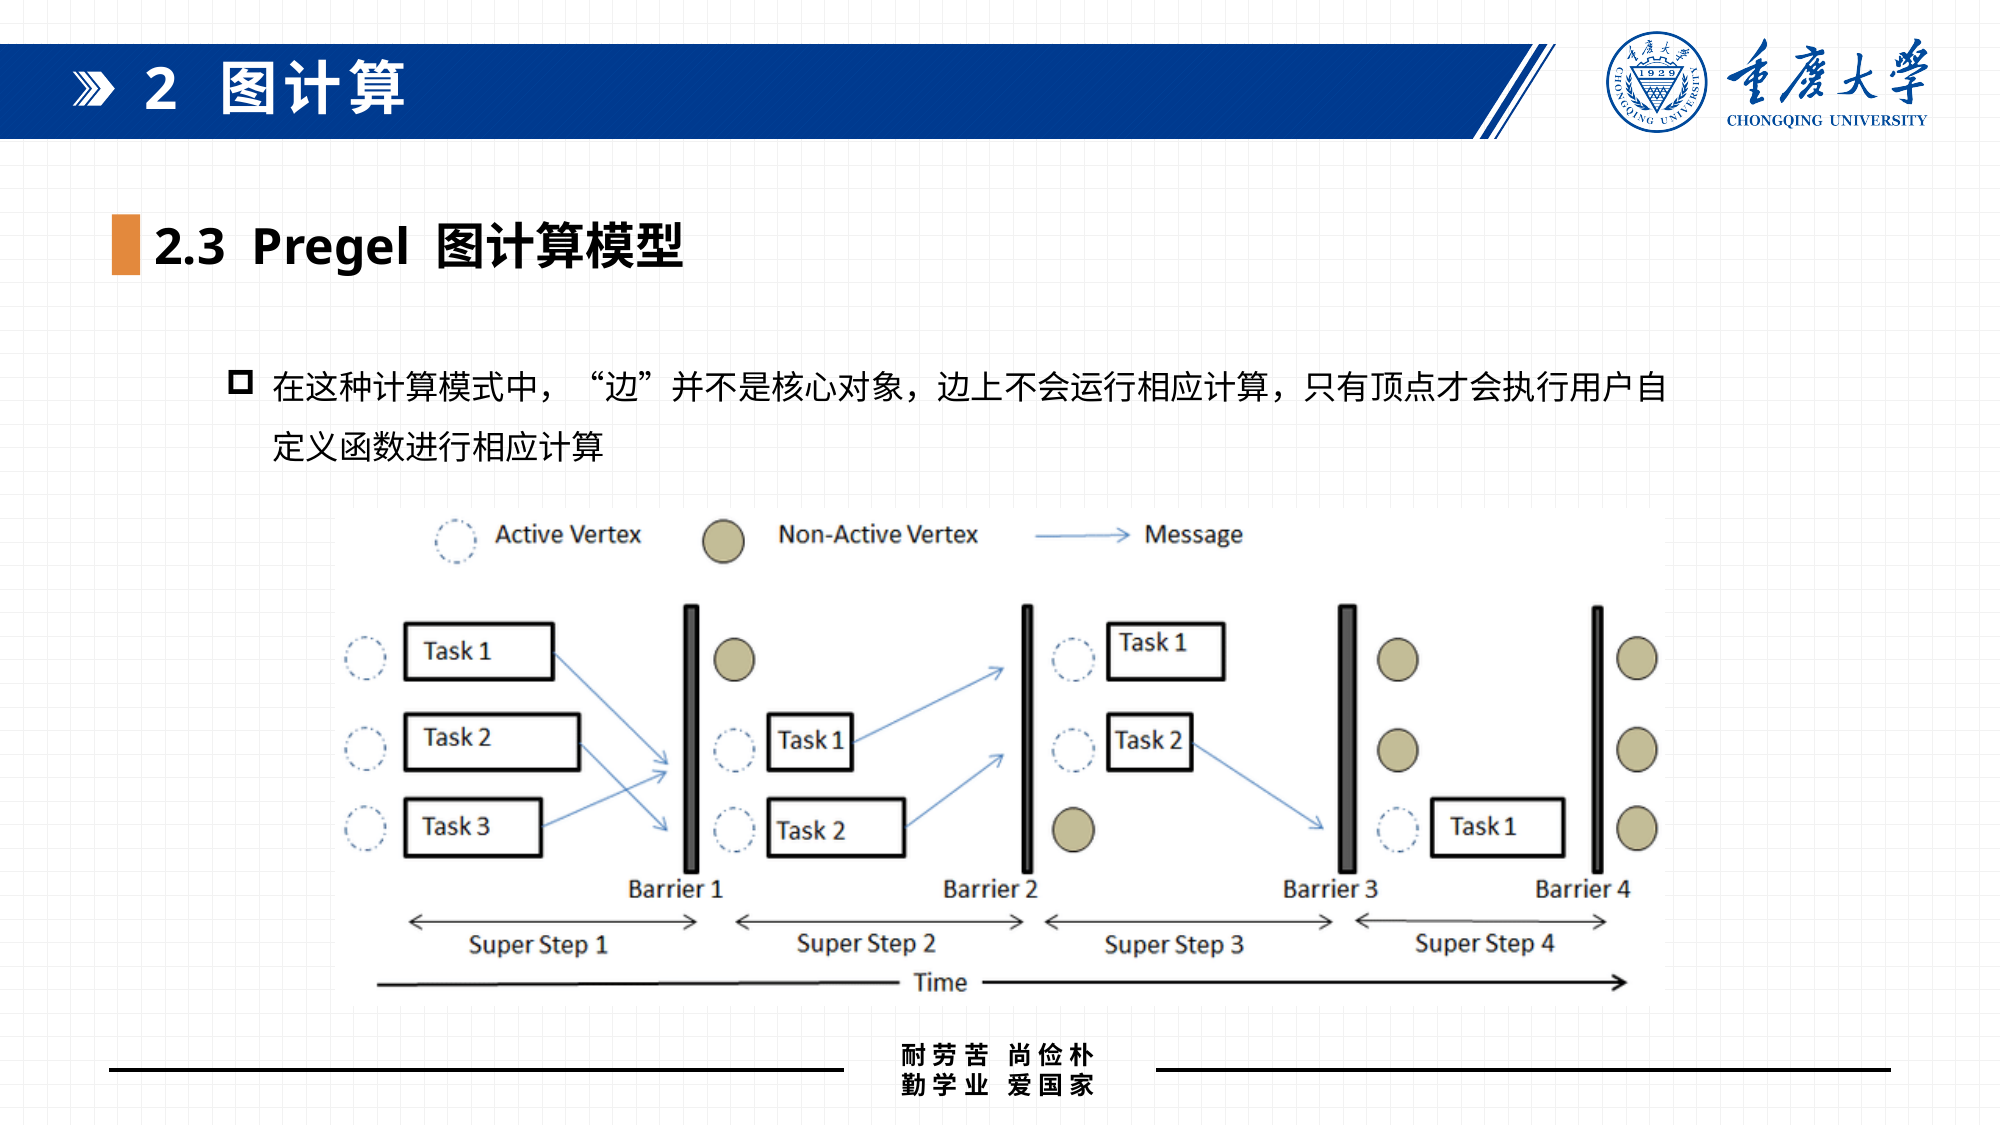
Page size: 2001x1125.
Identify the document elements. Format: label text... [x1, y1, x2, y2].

picture [1606, 31, 1928, 133]
list 2.3 Pregel 图计算模型 [139, 213, 1891, 275]
list 2 图计算 [108, 51, 1356, 136]
picture [335, 508, 1665, 1006]
text_box 在这种计算模式中，“边”并不是核心对象，边上不会运行相应计算，只有顶点才会执行用户自定义函数进行相应计算 [211, 339, 1695, 474]
